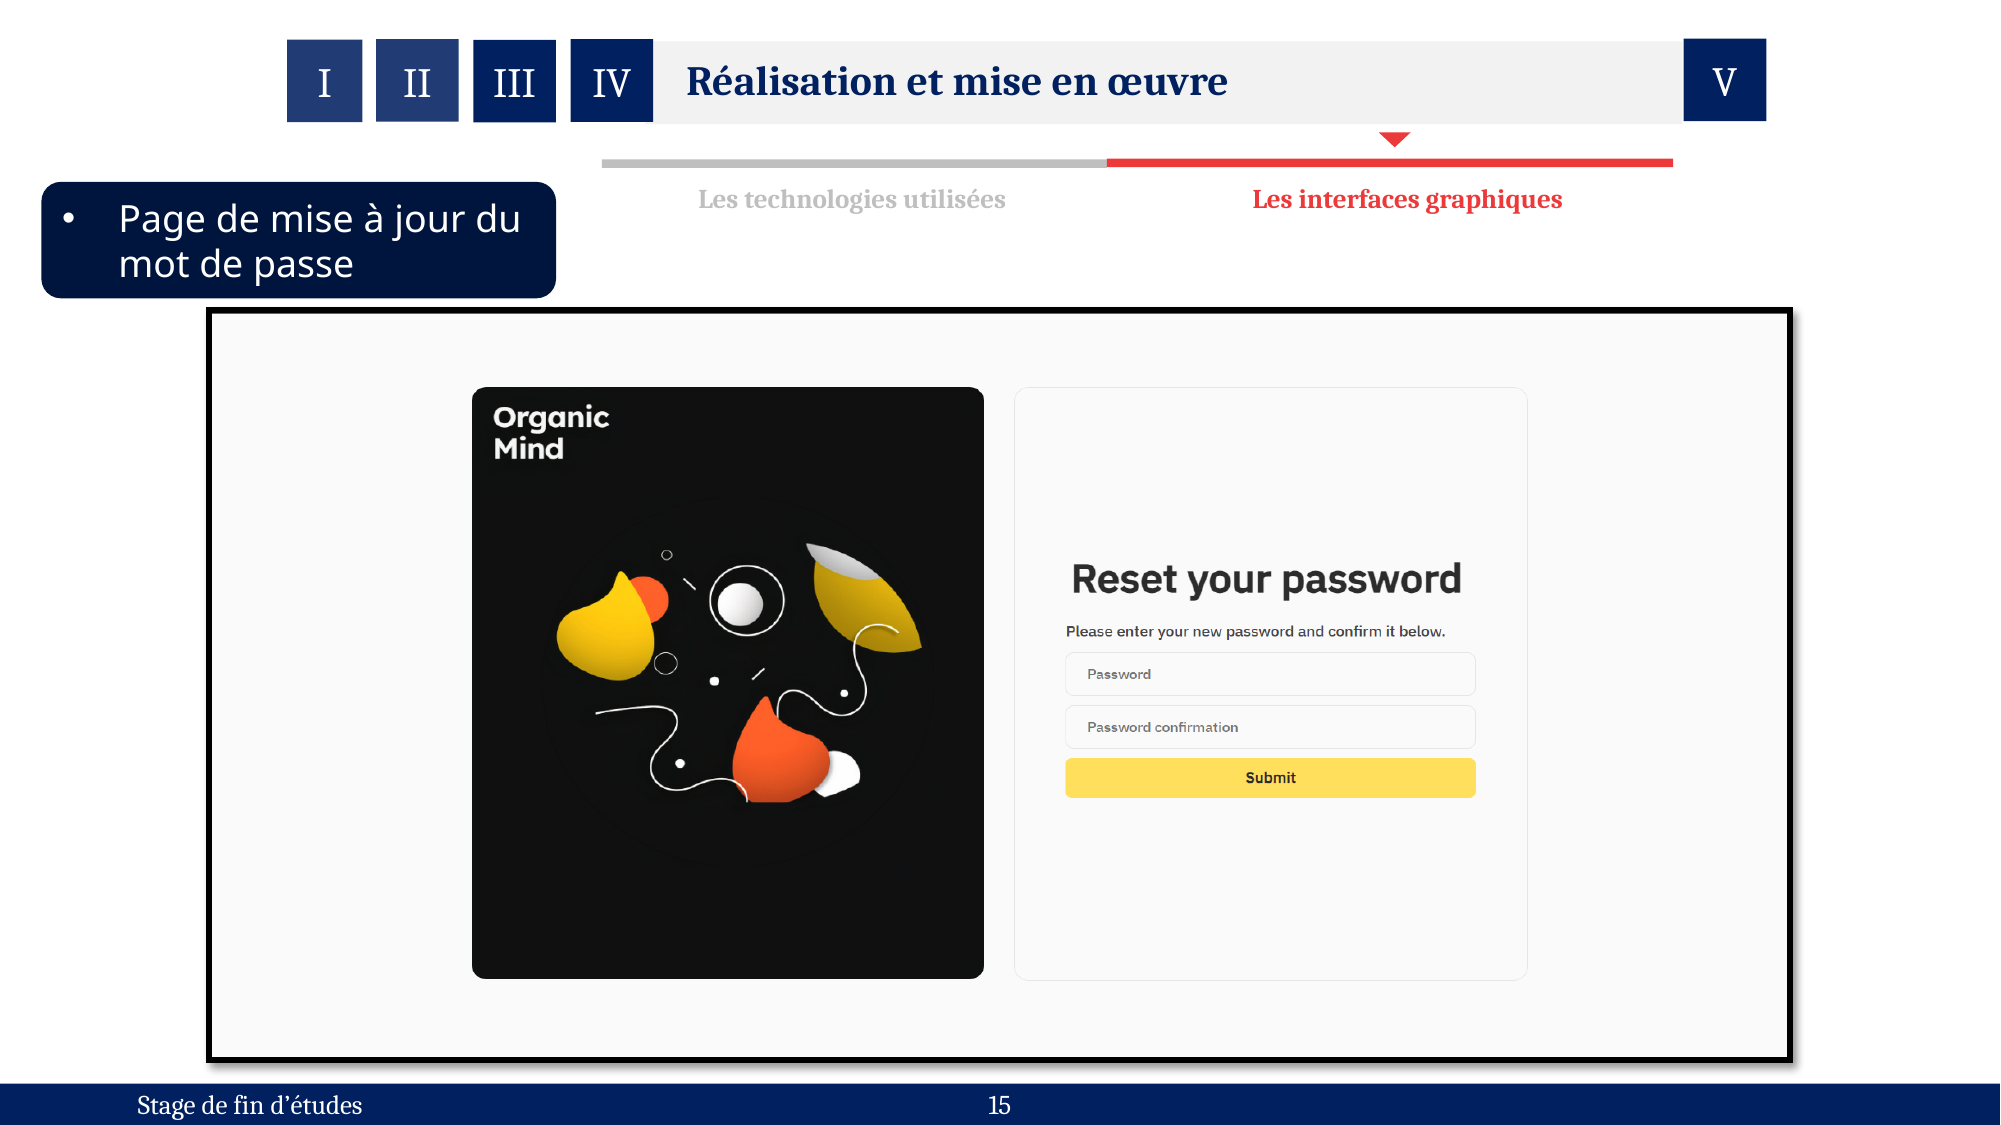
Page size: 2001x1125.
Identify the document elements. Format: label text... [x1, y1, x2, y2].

text_box [1379, 133, 1411, 148]
picture [212, 312, 1788, 1058]
text_box [454, 1083, 747, 1125]
text_box [601, 159, 1106, 168]
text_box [458, 41, 1750, 125]
slide_number 15 [747, 1081, 1253, 1125]
text_box Les technologies utilisées [604, 173, 1101, 222]
text_box Les interfaces graphiques [1211, 173, 1604, 222]
text_box V [1683, 38, 1767, 122]
text_box [1106, 158, 1674, 168]
text_box Page de mise à jour du mot de passe [41, 181, 557, 299]
text_box II [376, 39, 459, 122]
text_box Stage de fin d’études [122, 1079, 454, 1125]
text_box [1253, 1083, 2000, 1125]
text_box [0, 1083, 122, 1125]
text_box I [287, 39, 363, 123]
